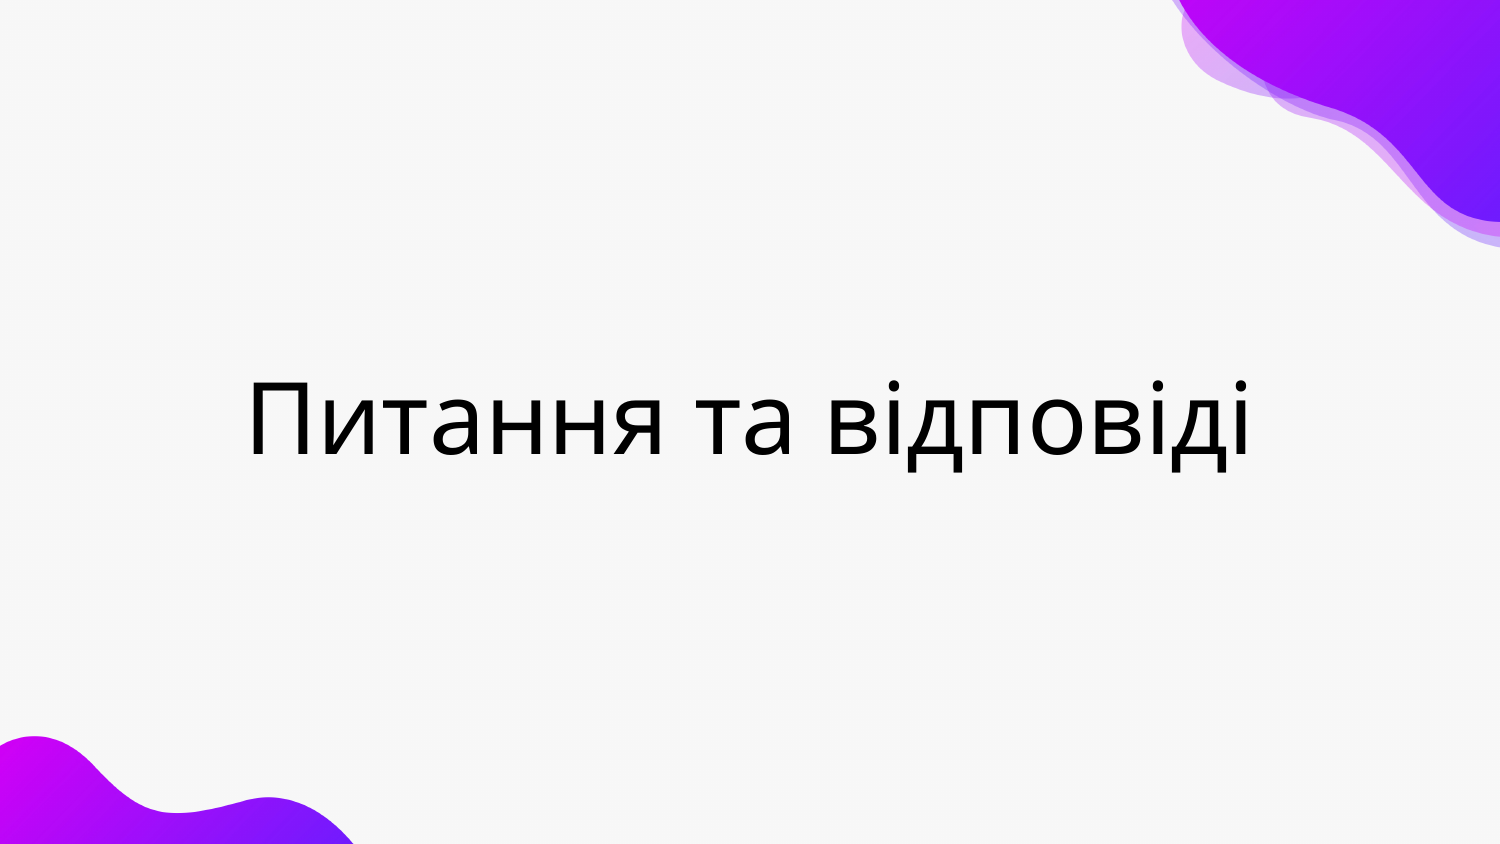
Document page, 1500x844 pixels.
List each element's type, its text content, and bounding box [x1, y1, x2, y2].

picture [0, 0, 1500, 844]
title Питання та відповіді [51, 352, 1449, 491]
